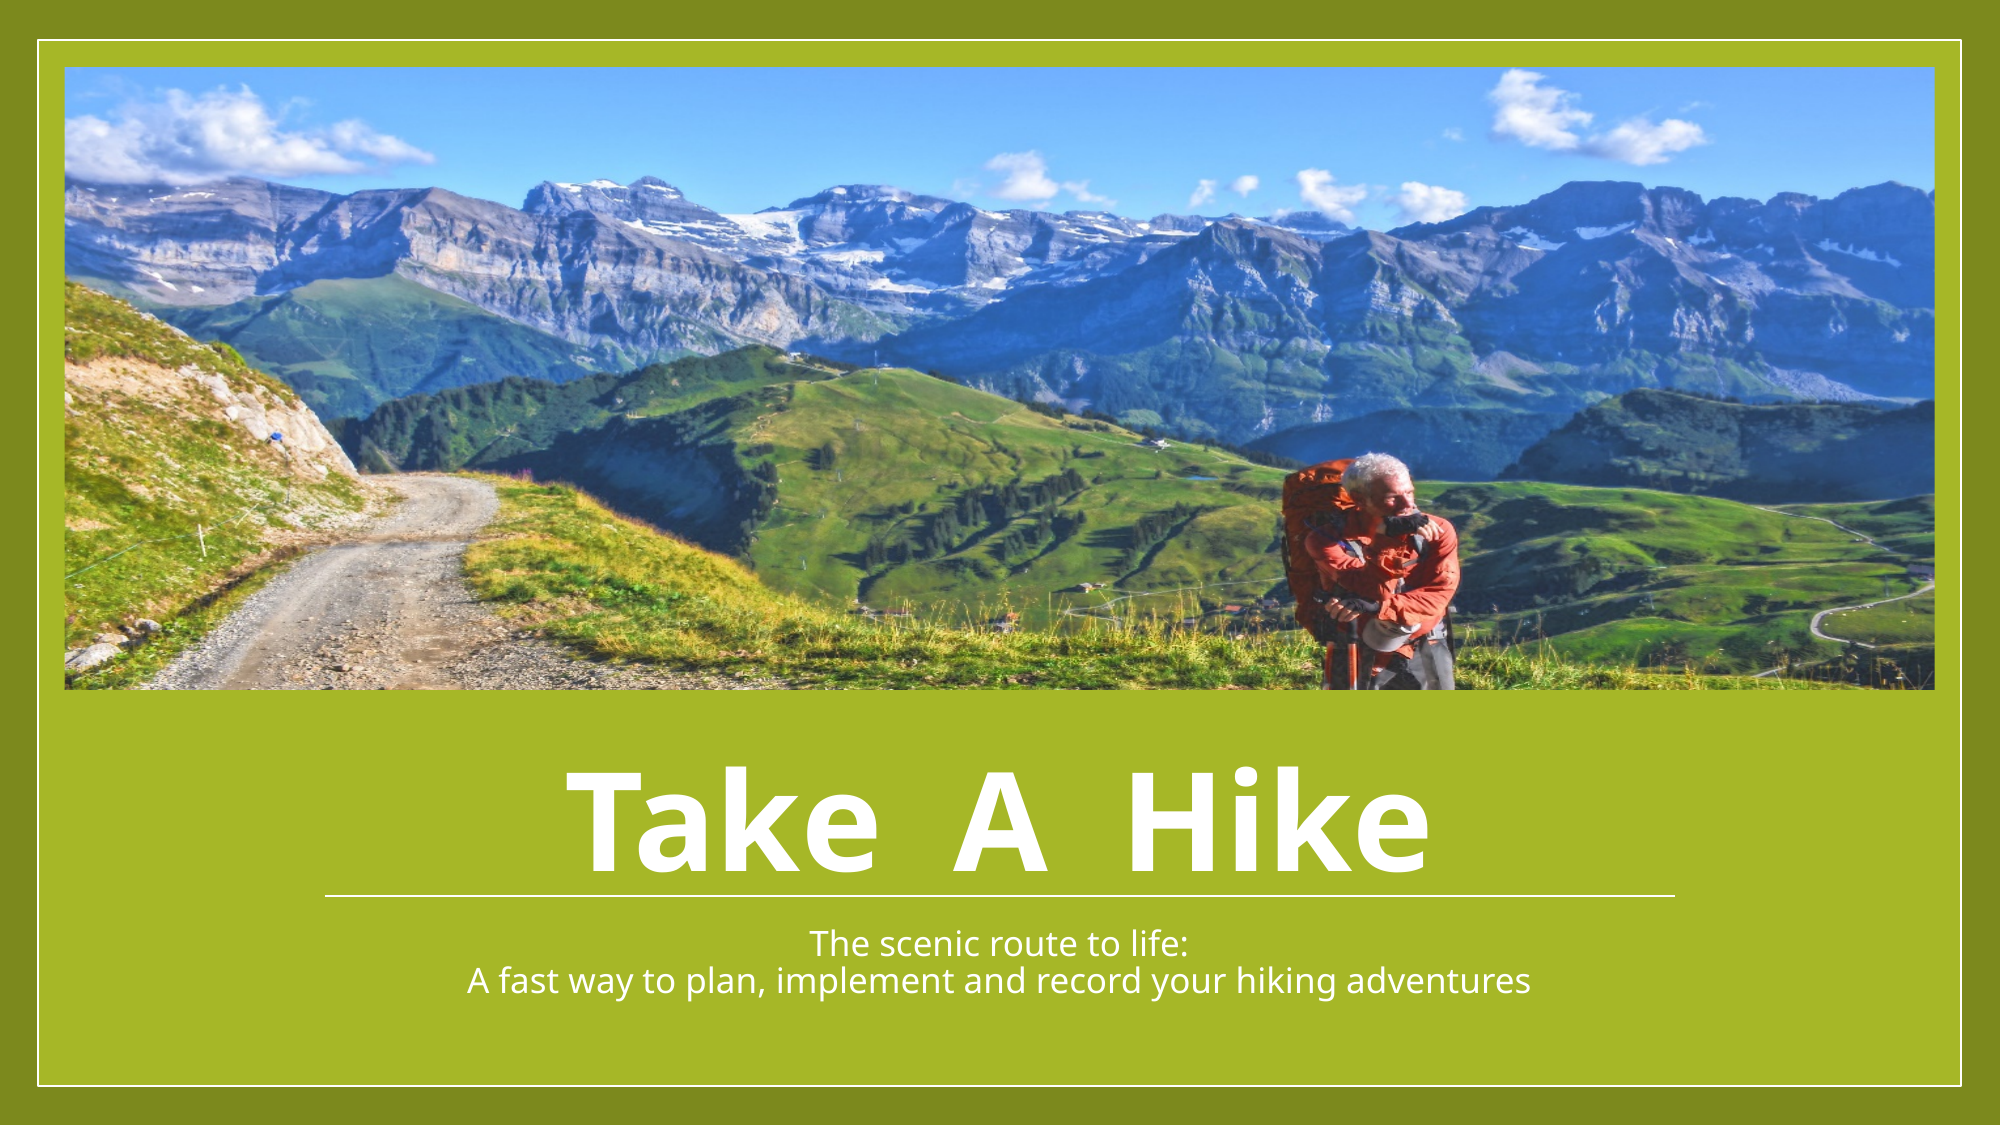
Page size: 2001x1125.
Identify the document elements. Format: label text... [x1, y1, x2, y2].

title Take A Hike [182, 702, 1818, 908]
picture [64, 67, 1935, 691]
subtitle The scenic route to life: A fast way to plan, implement and record your hiking adventures [280, 918, 1719, 1010]
